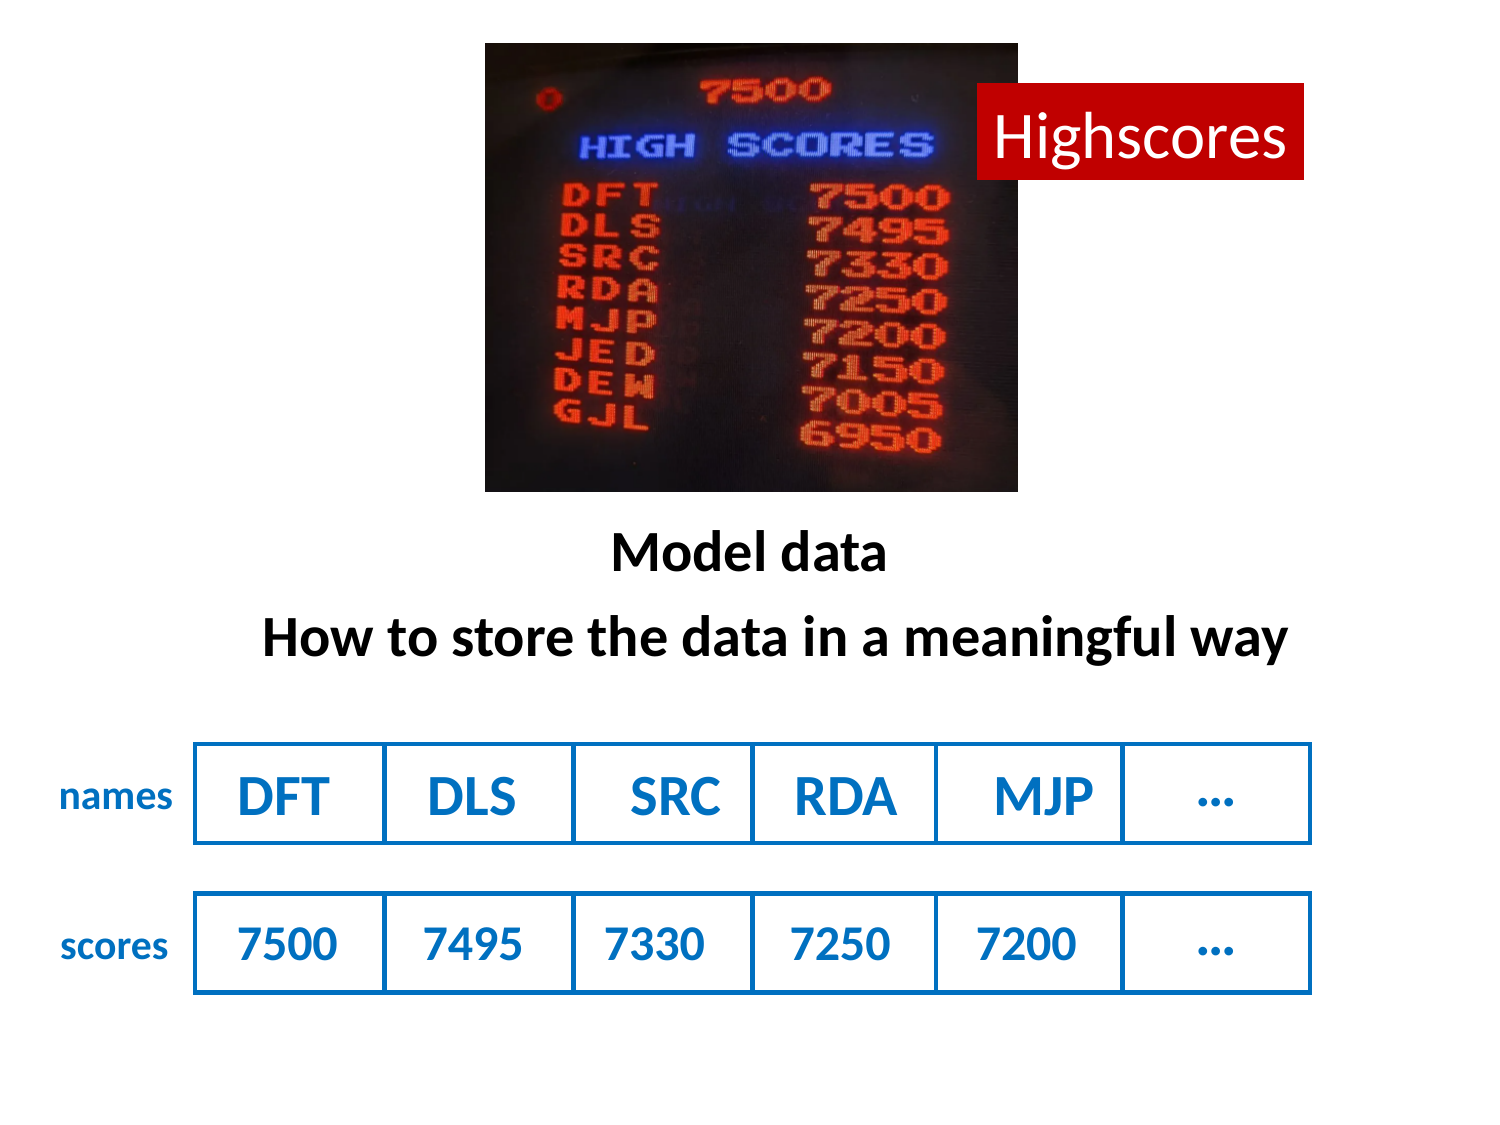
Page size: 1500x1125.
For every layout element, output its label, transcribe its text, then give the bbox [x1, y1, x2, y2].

text_box Highscores [1019, 83, 1304, 180]
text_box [43, 740, 1310, 844]
text_box How to store the data in a meaningful way [247, 591, 1304, 676]
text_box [43, 889, 1310, 993]
picture [485, 43, 1019, 492]
text_box Model data [595, 505, 904, 591]
